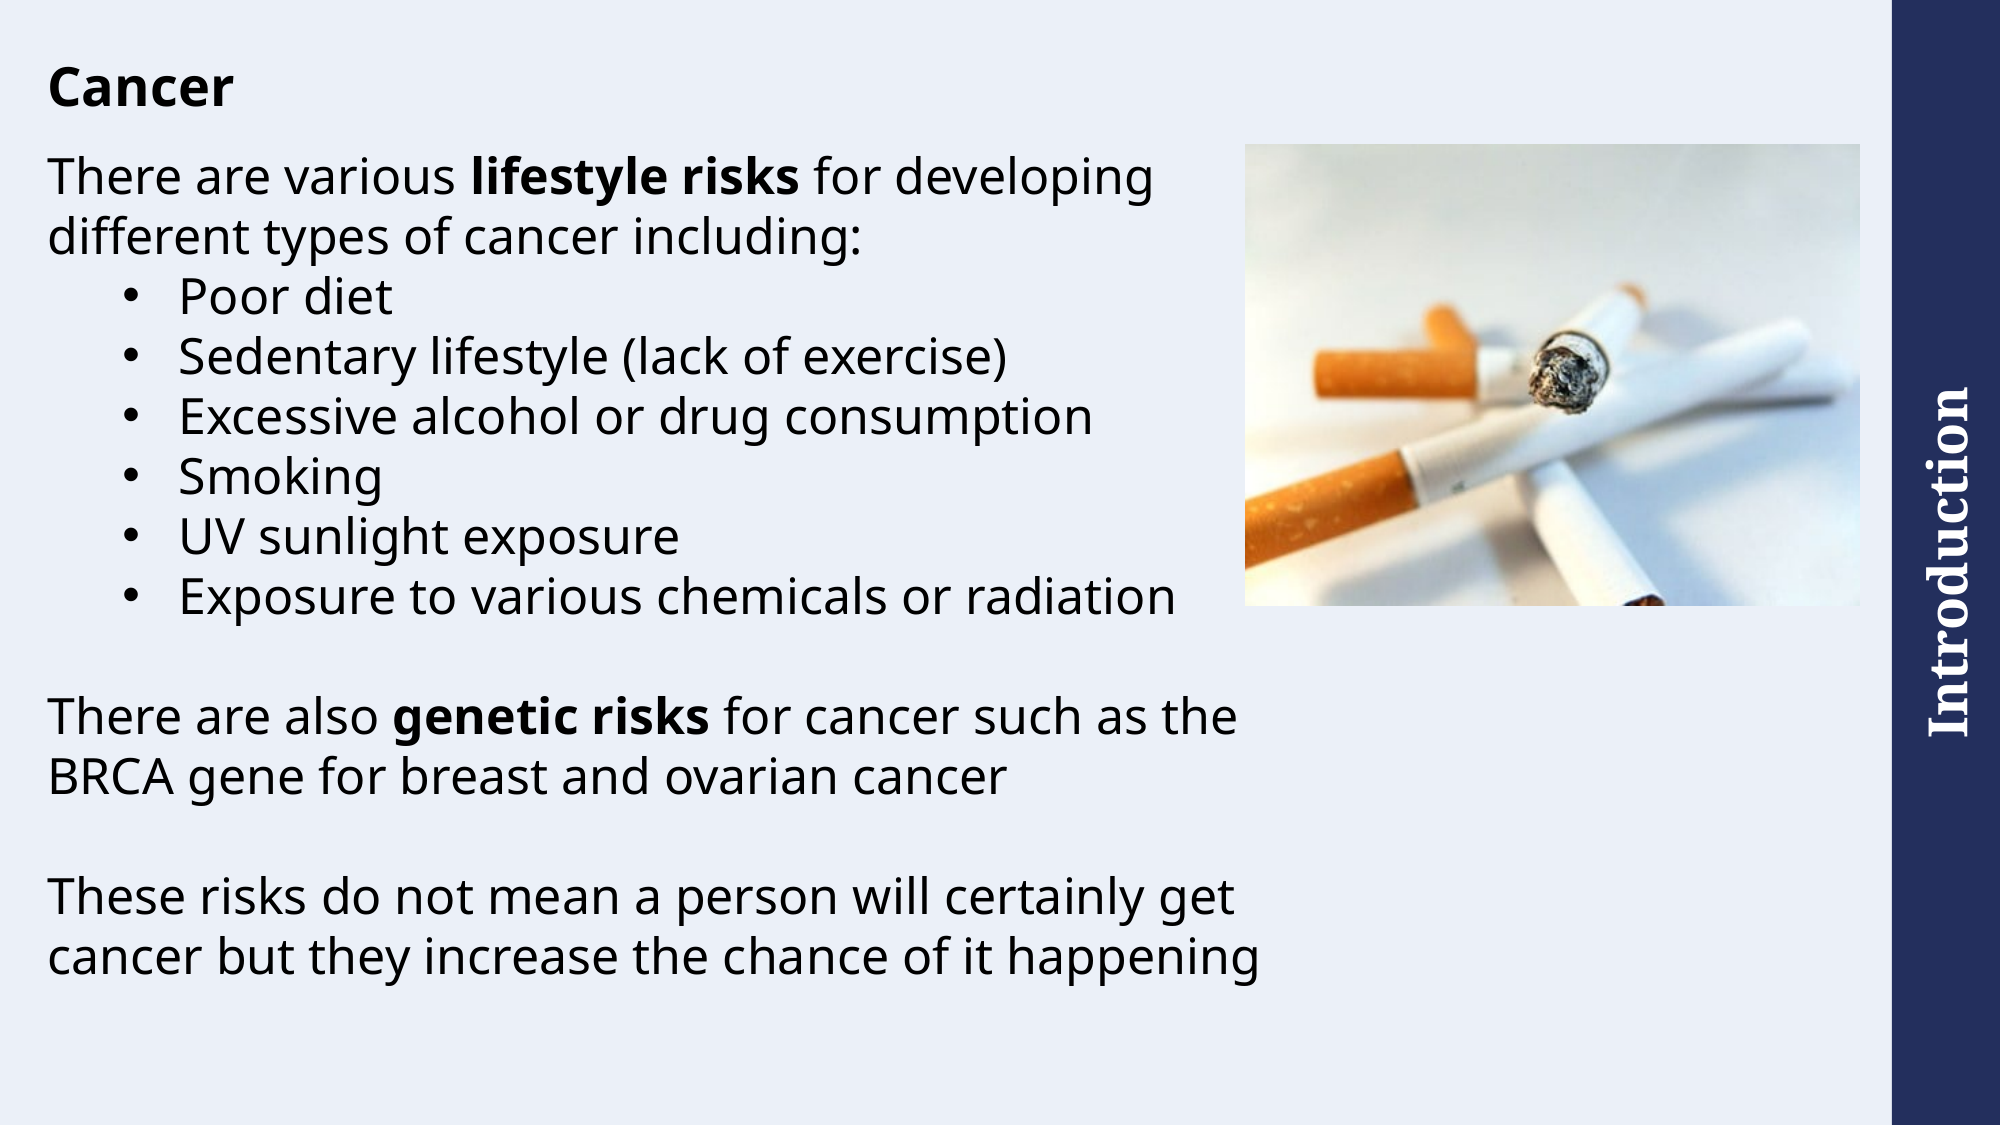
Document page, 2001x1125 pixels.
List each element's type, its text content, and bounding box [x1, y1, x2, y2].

picture [1245, 144, 1860, 606]
title Cancer [47, 0, 1790, 119]
text_box There are various lifestyle risks for developing different types of cancer including: Poor diet Sedentary lifestyle (lack of exercise) Excessive alcohol or drug consumption Smoking UV sunlight exposure Exposure to various chemicals or radiation There are also genetic risks for cancer such as the BRCA gene for breast and ovarian cancer These risks do not mean a person will certainly get cancer but they increase the chance of it happening [47, 144, 1304, 1045]
